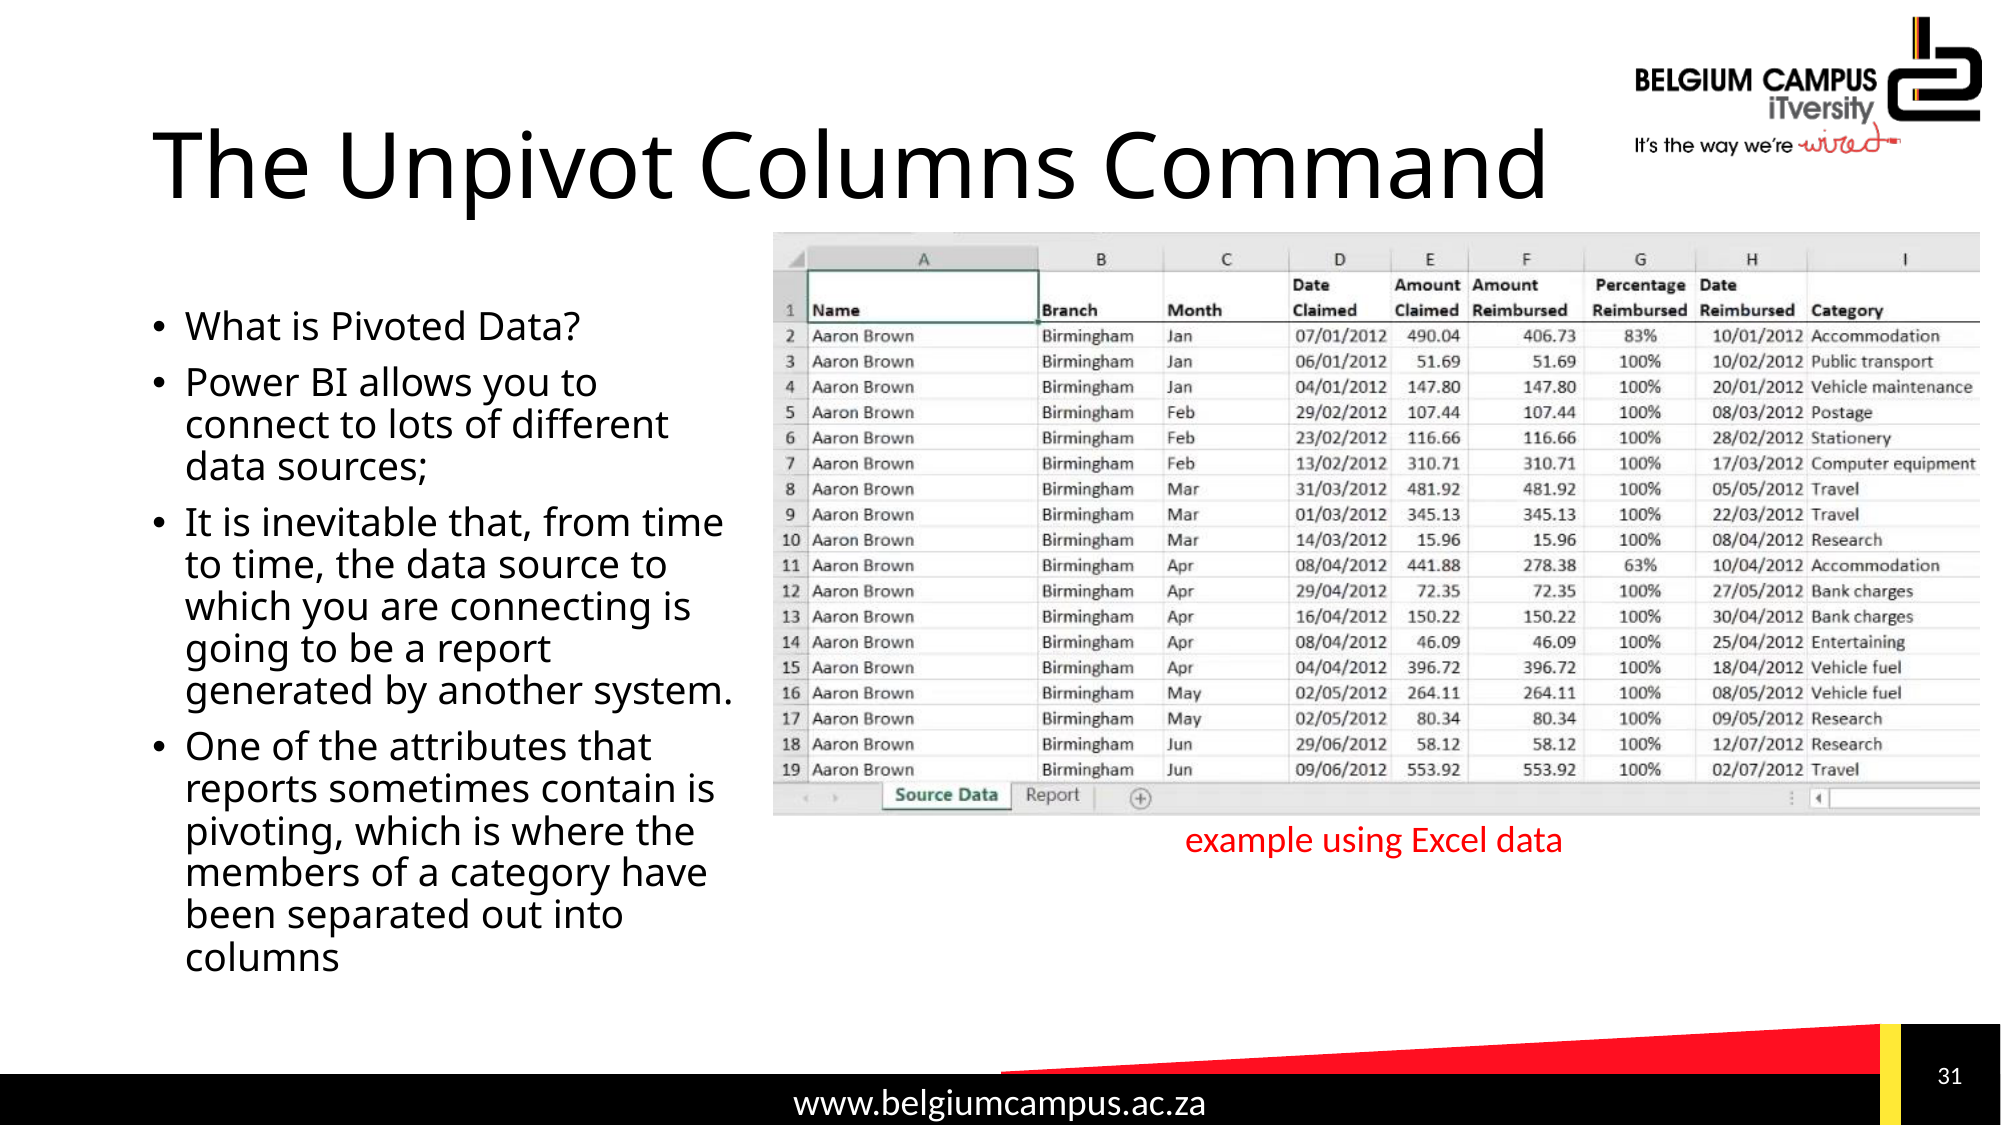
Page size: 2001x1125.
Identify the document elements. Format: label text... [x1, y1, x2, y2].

text_box example using Excel data [1170, 816, 1599, 868]
picture [773, 231, 1980, 816]
picture [1631, 0, 1986, 198]
title The Unpivot Columns Command [137, 59, 1863, 278]
list What is Pivoted Data? Power BI allows you to connect to lots of different data sources; It is inevitable that, from time to time, the data source to which you are connecting is going to be a report generated by another system. One of the attributes that reports sometimes contain is pivoting, which is where the members of a category have been separated out into columns [137, 299, 756, 1014]
